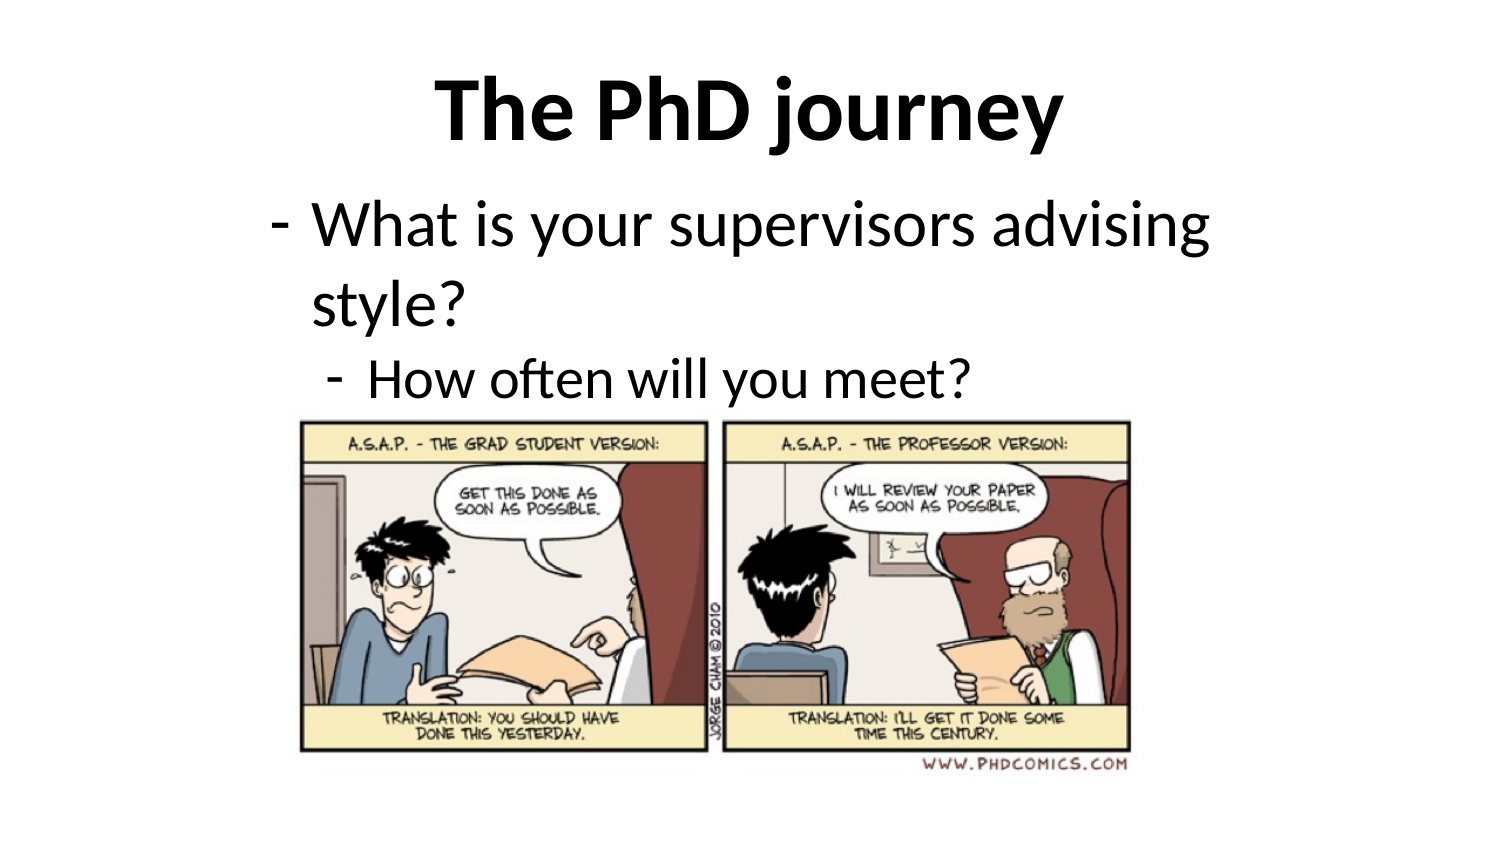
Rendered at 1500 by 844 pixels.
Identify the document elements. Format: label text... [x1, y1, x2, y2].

title The PhD journey [243, 33, 1257, 174]
picture [293, 409, 1138, 777]
list What is your supervisors advising style? How often will you meet? What is your role at/ pre/ post meetings? [243, 174, 1257, 732]
